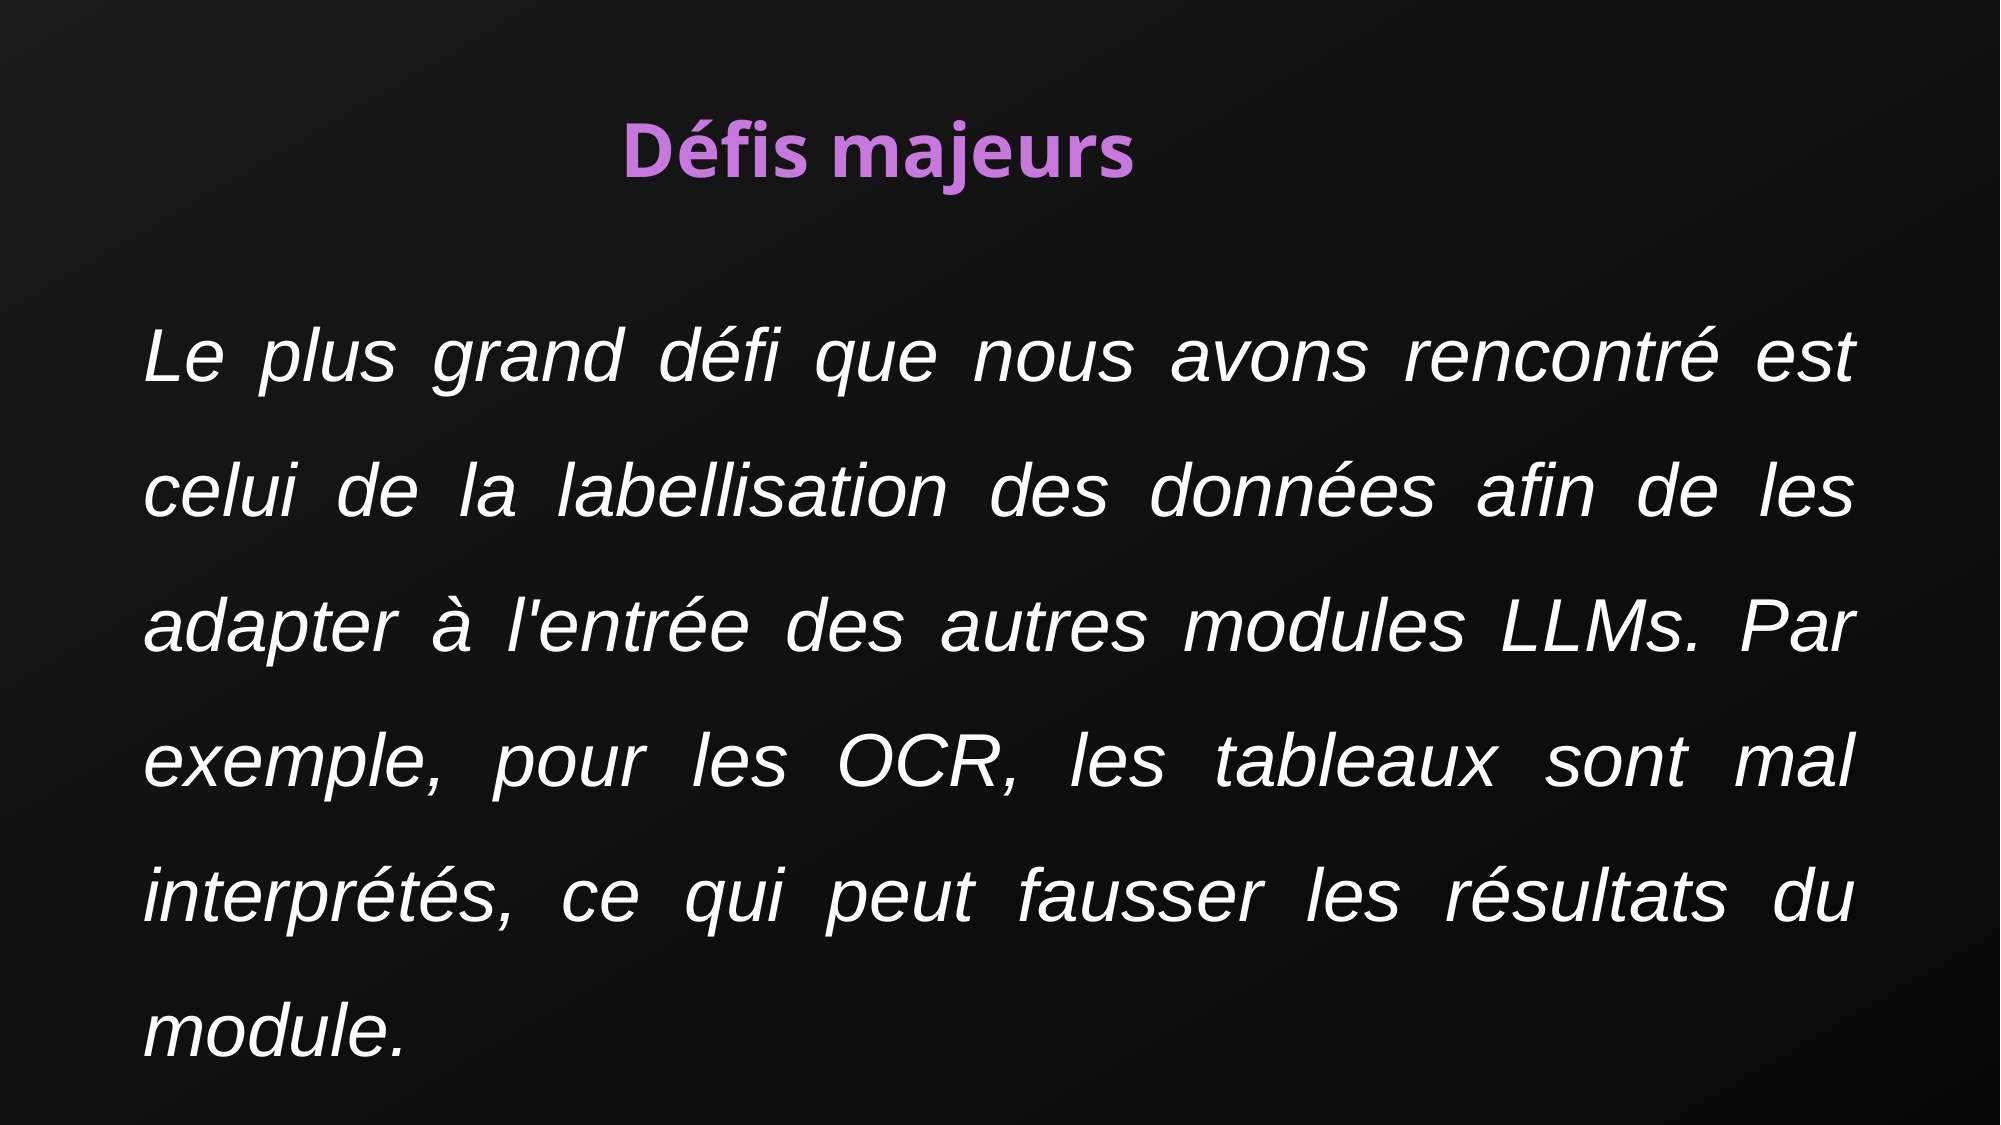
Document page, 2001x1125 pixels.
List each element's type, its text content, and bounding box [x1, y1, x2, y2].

text_box Défis majeurs [605, 95, 1963, 201]
text_box Le plus grand défi que nous avons rencontré est celui de la labellisation des données afin de les adapter à l'entrée des autres modules LLMs. Par exemple, pour les OCR, les tableaux sont mal interprétés, ce qui peut fausser les résultats du module. [128, 253, 1872, 1079]
